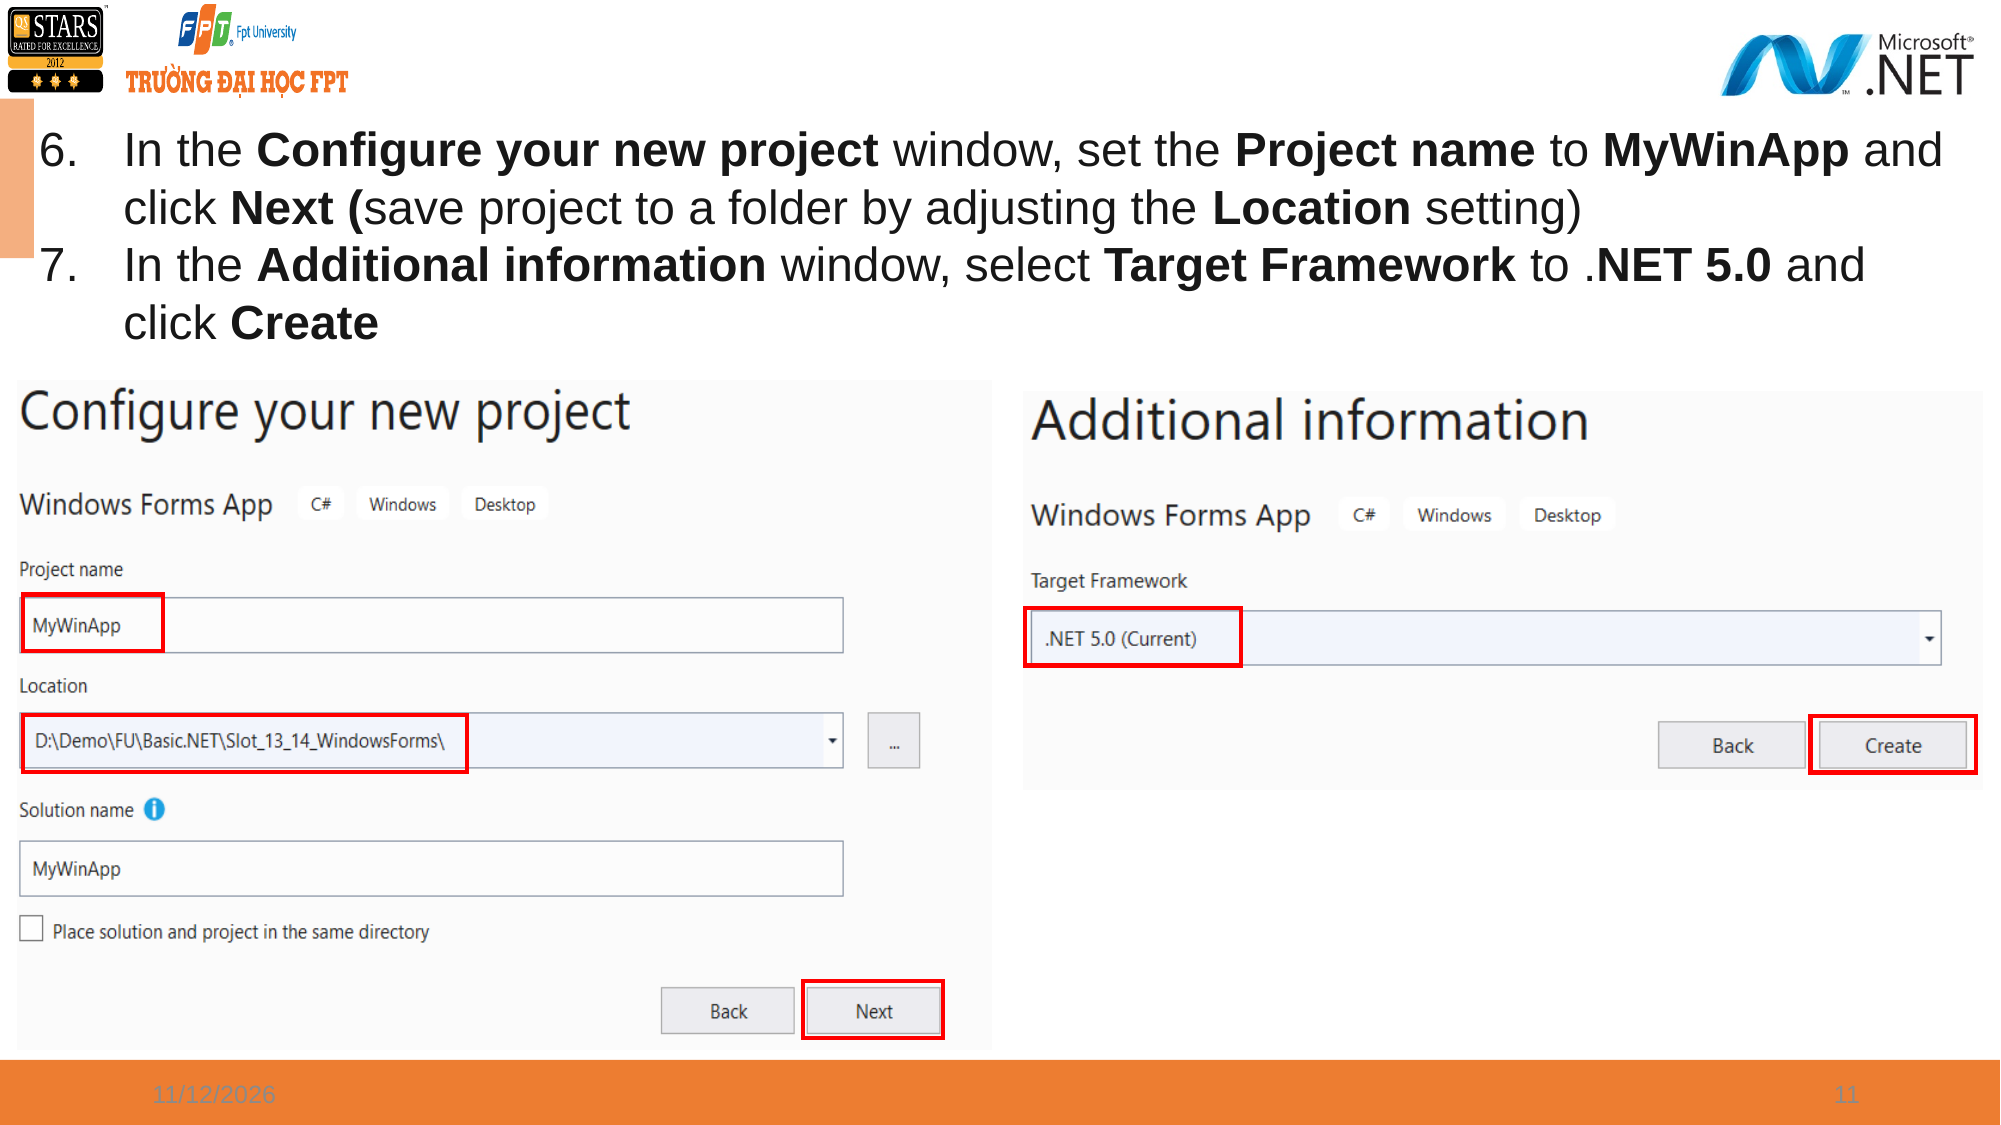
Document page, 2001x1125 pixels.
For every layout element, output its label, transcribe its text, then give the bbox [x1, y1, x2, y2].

picture [1685, 0, 2001, 129]
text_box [17, 380, 992, 1050]
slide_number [137, 1063, 588, 1123]
slide_number 11 [1424, 1063, 1875, 1123]
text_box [1023, 391, 1983, 790]
text_box In the Configure your new project window, set the Project name to MyWinApp and click Next (save project to a folder by adjusting the Location setting) In the Additional information window, select Target Framework to .NET 5.0 and click Create [24, 111, 1983, 357]
